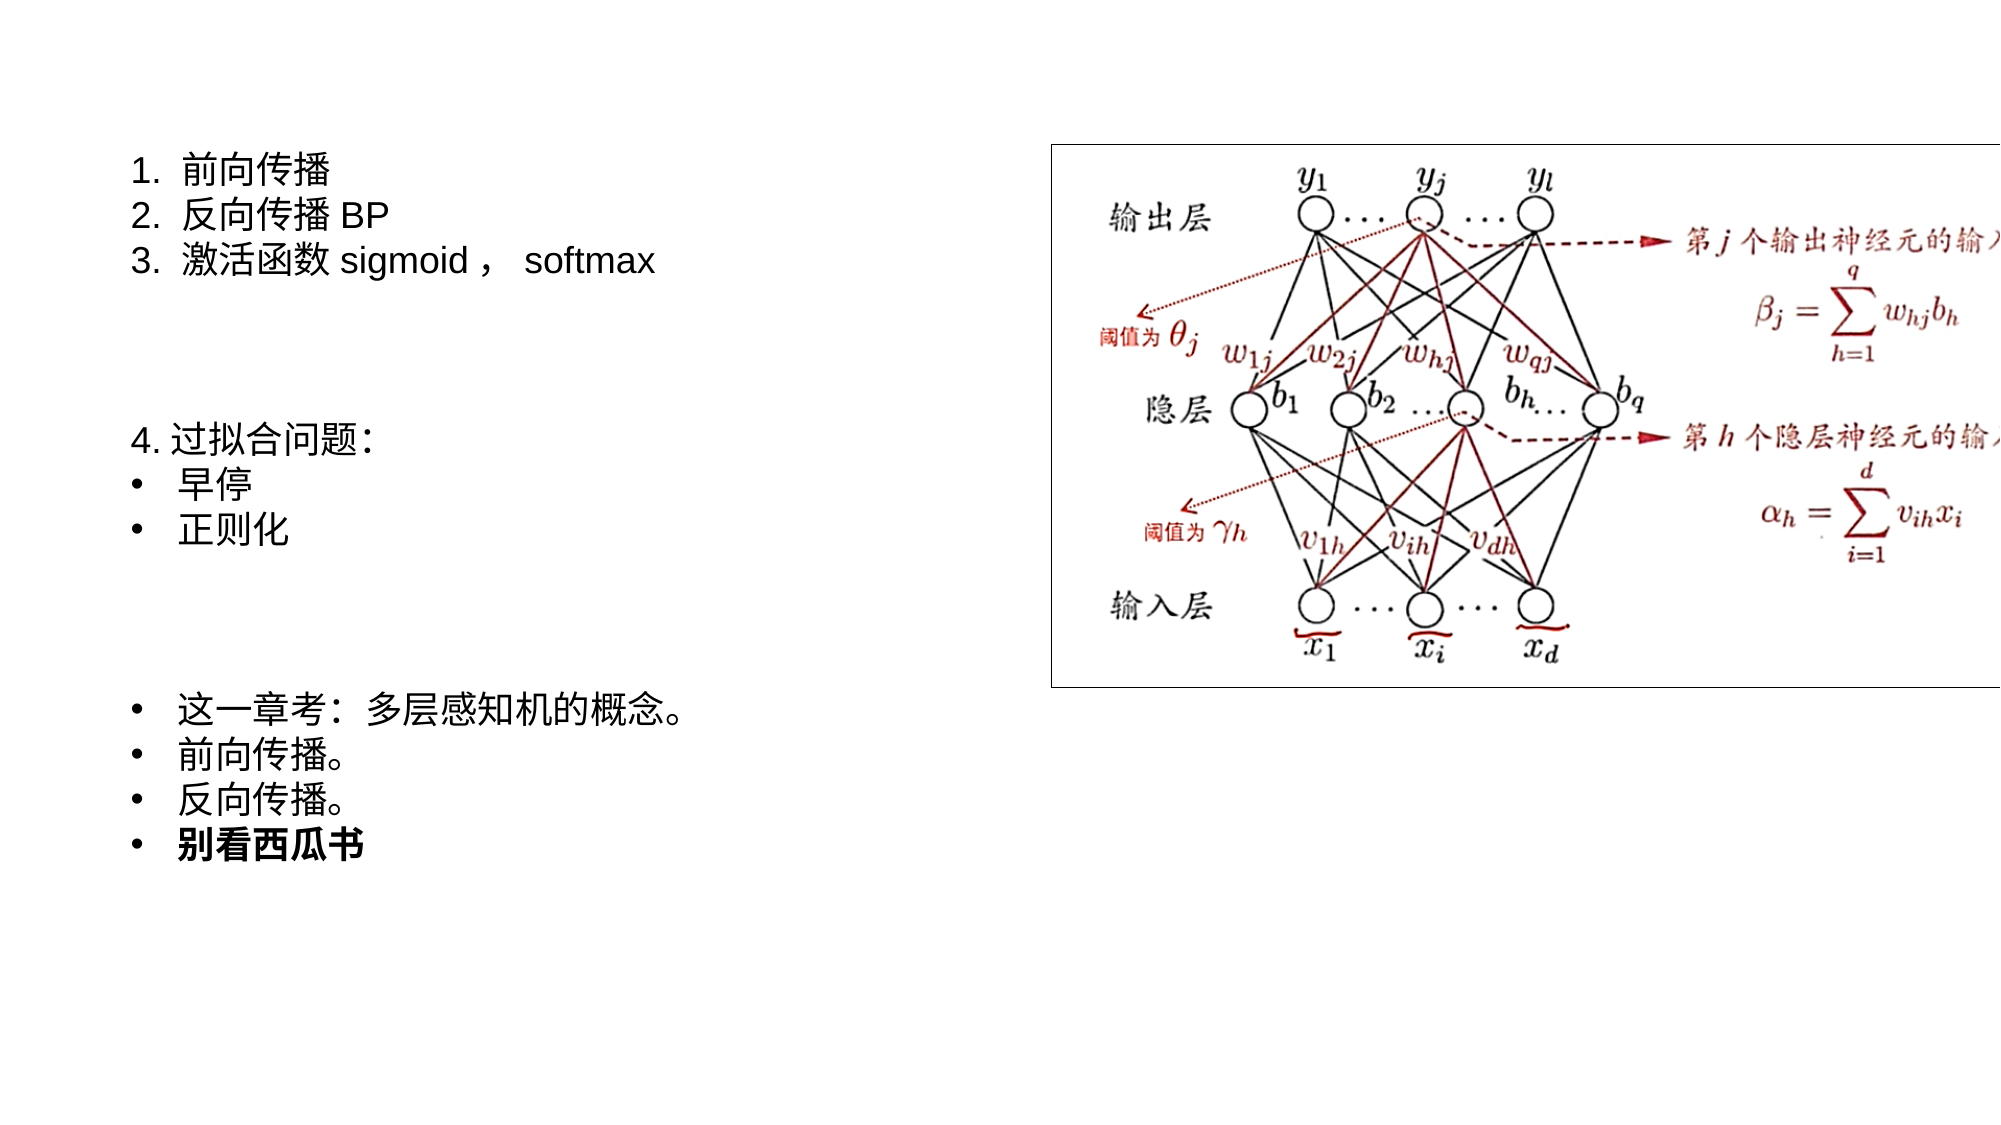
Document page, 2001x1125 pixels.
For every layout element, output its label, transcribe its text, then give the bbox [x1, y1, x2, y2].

picture [1051, 143, 2000, 689]
text_box 1. 前向传播 2. 反向传播BP 3. 激活函数sigmoid，softmax 4.过拟合问题： 早停 正则化 这一章考：多层感知机的概念。 前向传播。 反向传播。 别看西瓜书 [115, 138, 783, 919]
